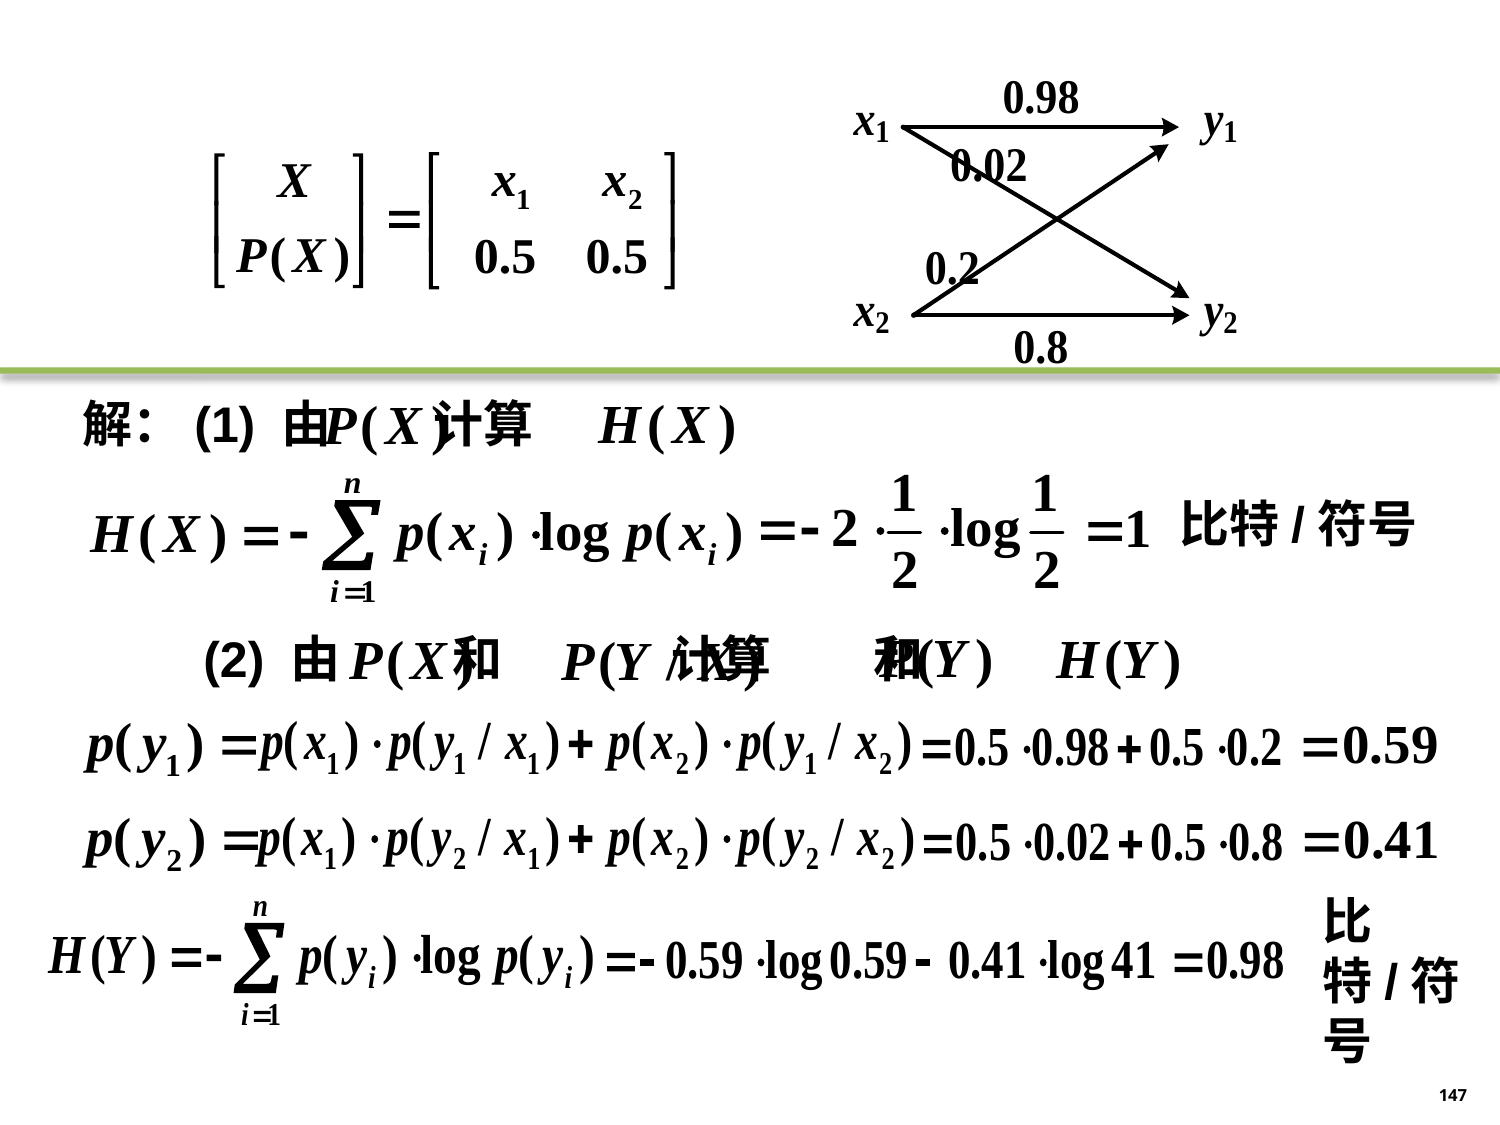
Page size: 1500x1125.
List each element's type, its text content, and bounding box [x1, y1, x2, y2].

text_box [1291, 807, 1448, 873]
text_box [78, 501, 275, 576]
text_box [1074, 484, 1500, 561]
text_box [913, 809, 1290, 875]
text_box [836, 66, 1256, 382]
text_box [596, 927, 1157, 1002]
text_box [747, 455, 1073, 602]
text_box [1163, 882, 1500, 1019]
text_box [202, 142, 695, 301]
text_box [1290, 712, 1447, 778]
text_box [1262, 367, 1500, 374]
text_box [71, 706, 245, 790]
text_box [0, 367, 830, 374]
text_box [188, 619, 1266, 704]
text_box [247, 704, 920, 788]
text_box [39, 881, 604, 1039]
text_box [911, 714, 1289, 780]
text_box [280, 459, 754, 616]
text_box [244, 799, 925, 883]
slide_number 147 [1379, 1075, 1483, 1118]
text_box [70, 801, 244, 881]
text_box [67, 384, 821, 468]
